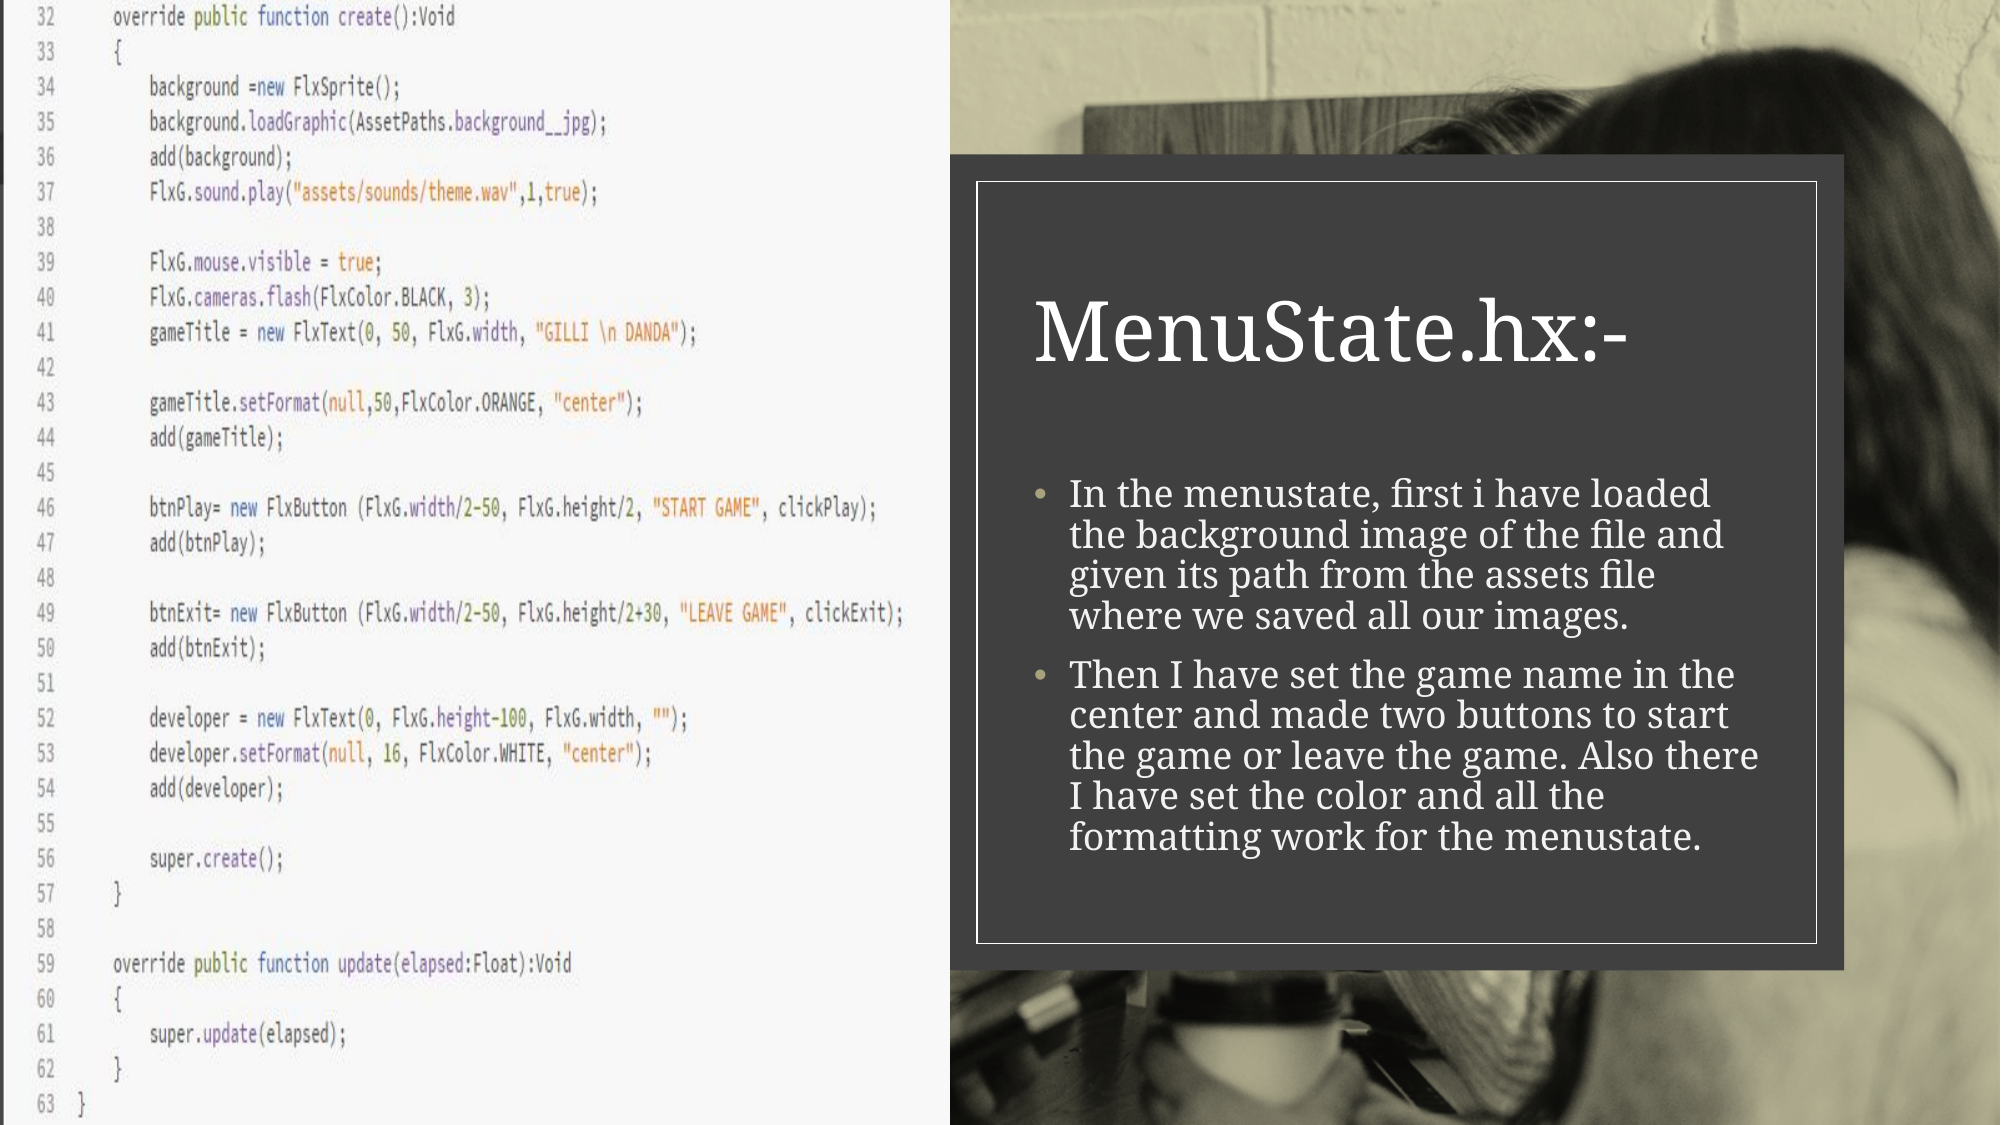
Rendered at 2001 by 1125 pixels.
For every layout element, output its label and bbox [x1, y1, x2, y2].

list [955, 0, 2000, 1125]
picture [0, 0, 950, 1125]
